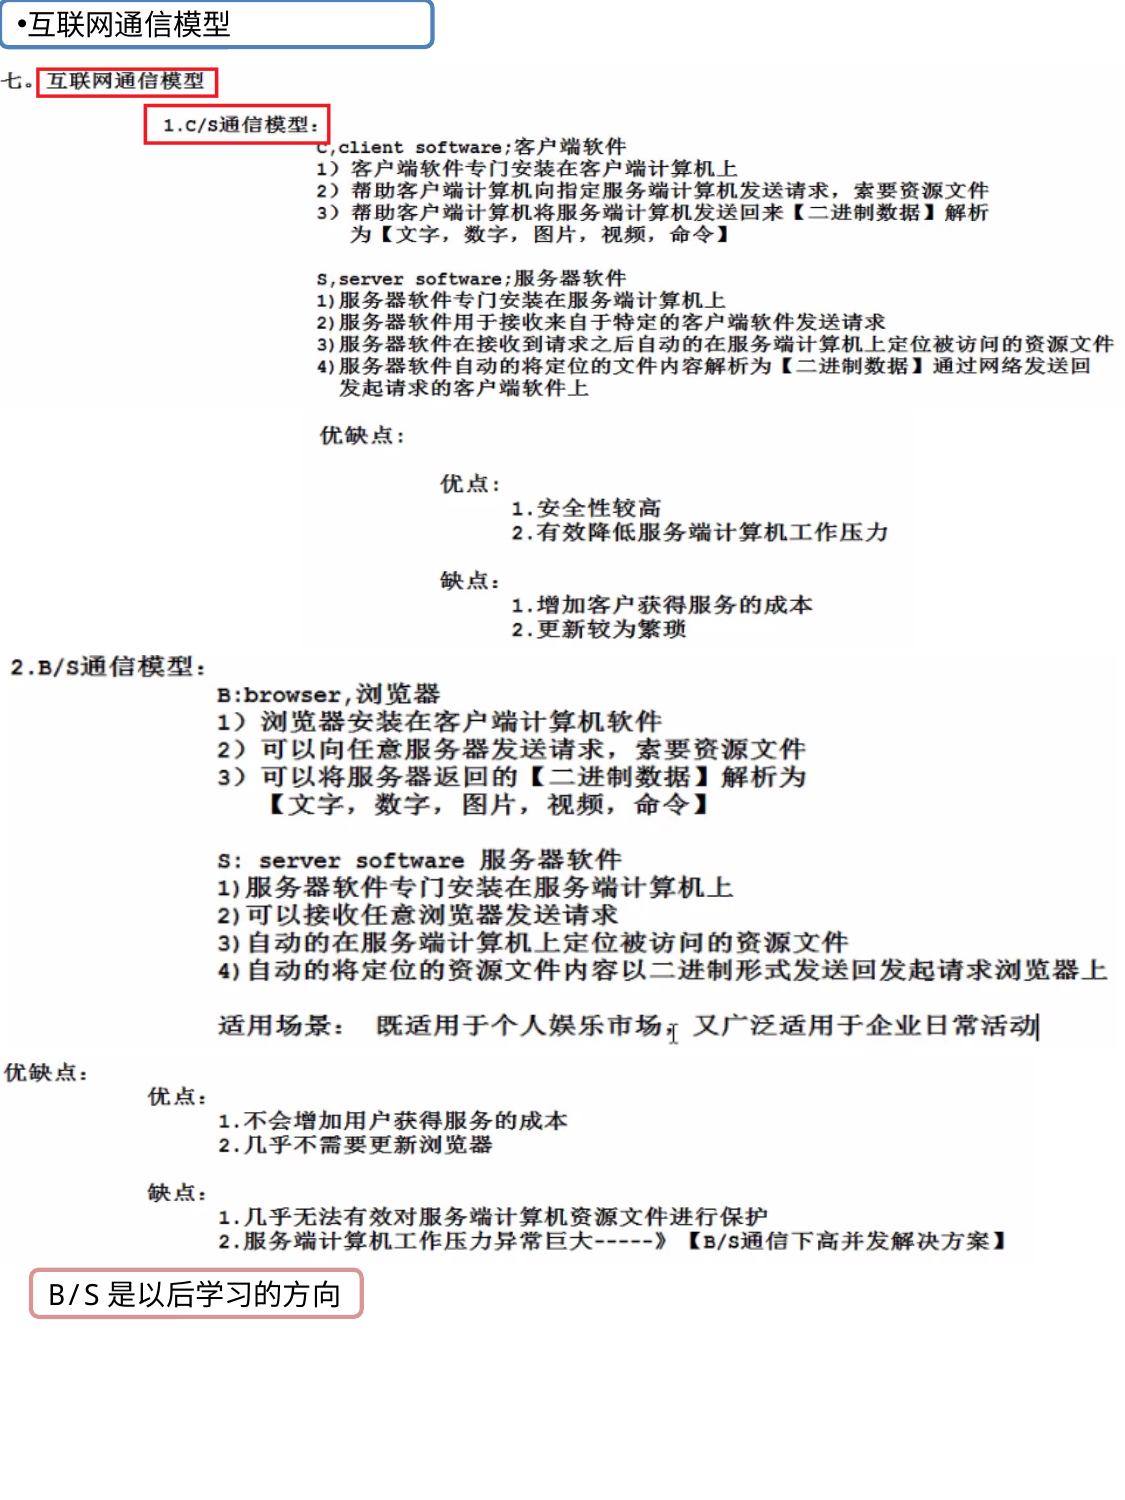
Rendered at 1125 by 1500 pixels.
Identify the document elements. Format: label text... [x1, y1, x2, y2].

picture [0, 64, 1125, 649]
picture [6, 655, 1118, 1049]
text_box B/S是以后学习的方向 [28, 1271, 364, 1320]
text_box 互联网通信模型 [0, 0, 435, 50]
picture [0, 1056, 1036, 1264]
